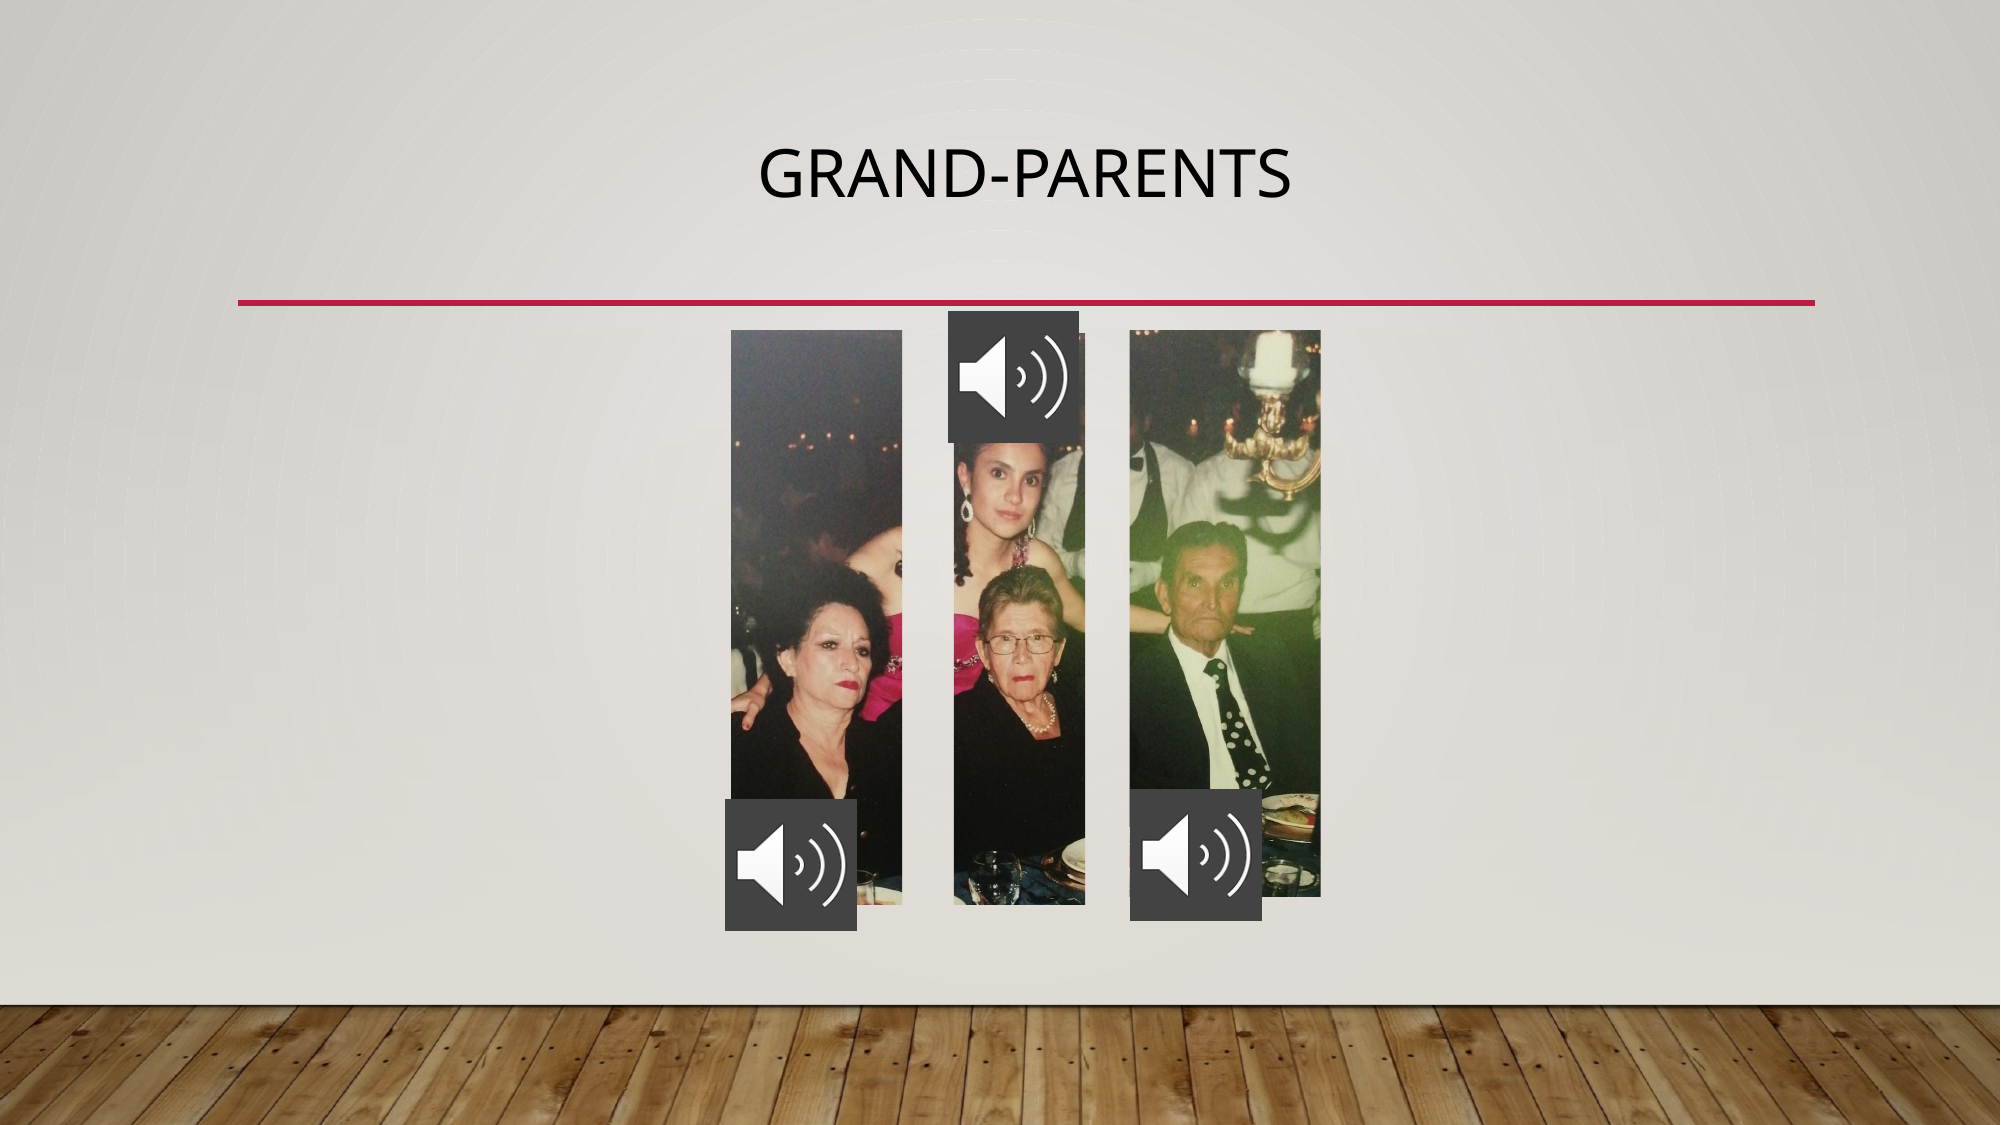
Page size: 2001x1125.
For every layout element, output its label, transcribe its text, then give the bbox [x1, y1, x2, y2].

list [1129, 330, 1321, 897]
picture [724, 330, 903, 932]
picture [1129, 788, 1264, 922]
title Grand-Parents [238, 131, 1814, 305]
picture [0, 1005, 2000, 1125]
picture [946, 310, 1086, 906]
